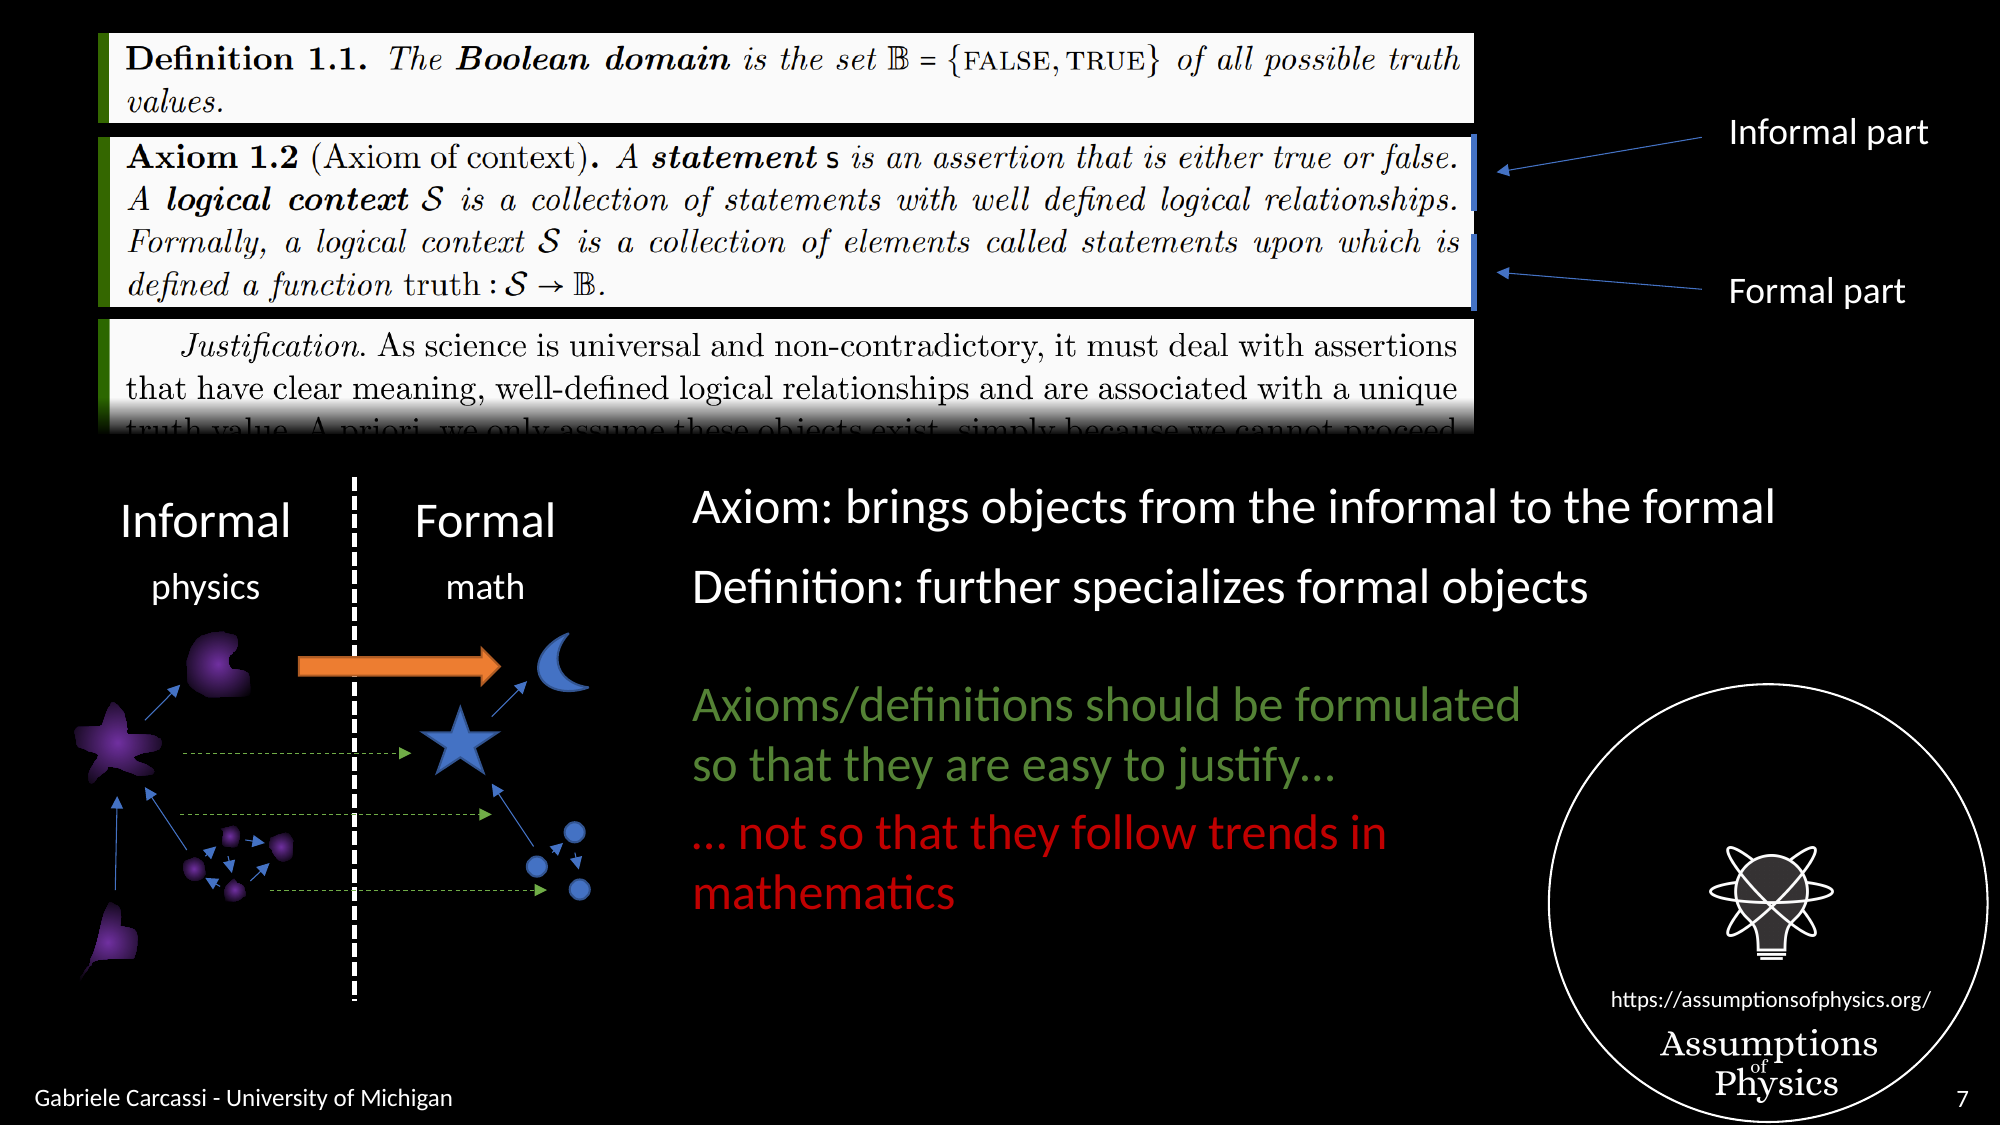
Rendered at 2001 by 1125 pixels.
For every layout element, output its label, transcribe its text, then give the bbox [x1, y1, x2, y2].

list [97, 137, 1474, 307]
text_box Definition: further specializes formal objects [677, 546, 1970, 621]
picture [97, 319, 1474, 434]
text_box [1496, 137, 1702, 173]
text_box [74, 476, 590, 1002]
picture [97, 33, 1474, 123]
text_box Axioms/definitions should be formulated so that they are easy to justify… [677, 664, 1548, 792]
footer Gabriele Carcassi - University of Michigan [19, 1077, 999, 1116]
text_box Informal part [1714, 99, 1945, 160]
picture [1660, 1029, 1877, 1103]
text_box … not so that they follow trends in mathematics [677, 792, 1548, 928]
slide_number 7 [1893, 1078, 1985, 1116]
picture [1709, 846, 1834, 960]
text_box Axiom: brings objects from the informal to the formal [677, 466, 1970, 542]
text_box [1496, 272, 1702, 290]
text_box Formal part [1713, 258, 1922, 319]
